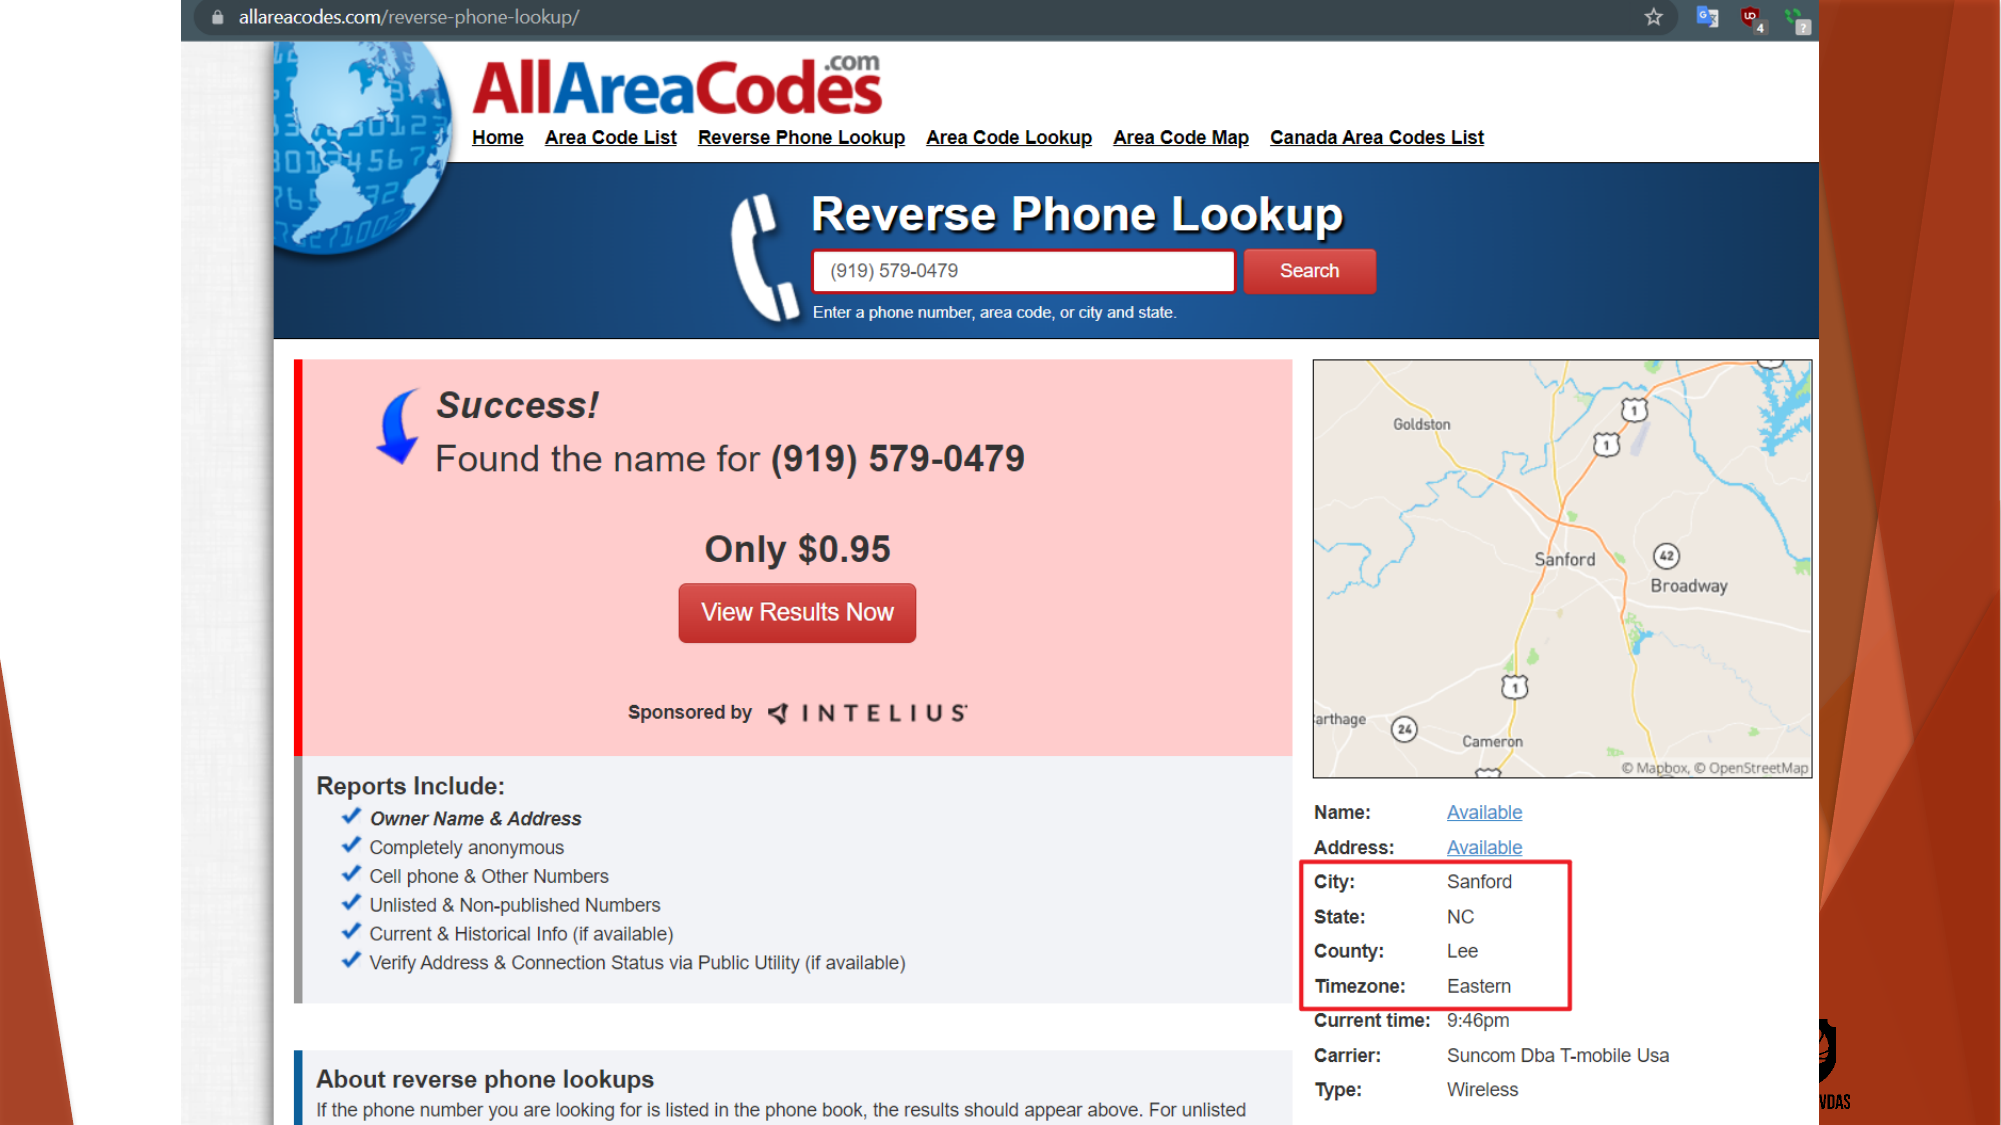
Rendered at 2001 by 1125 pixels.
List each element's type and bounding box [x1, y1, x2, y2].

picture [180, 0, 1863, 1125]
